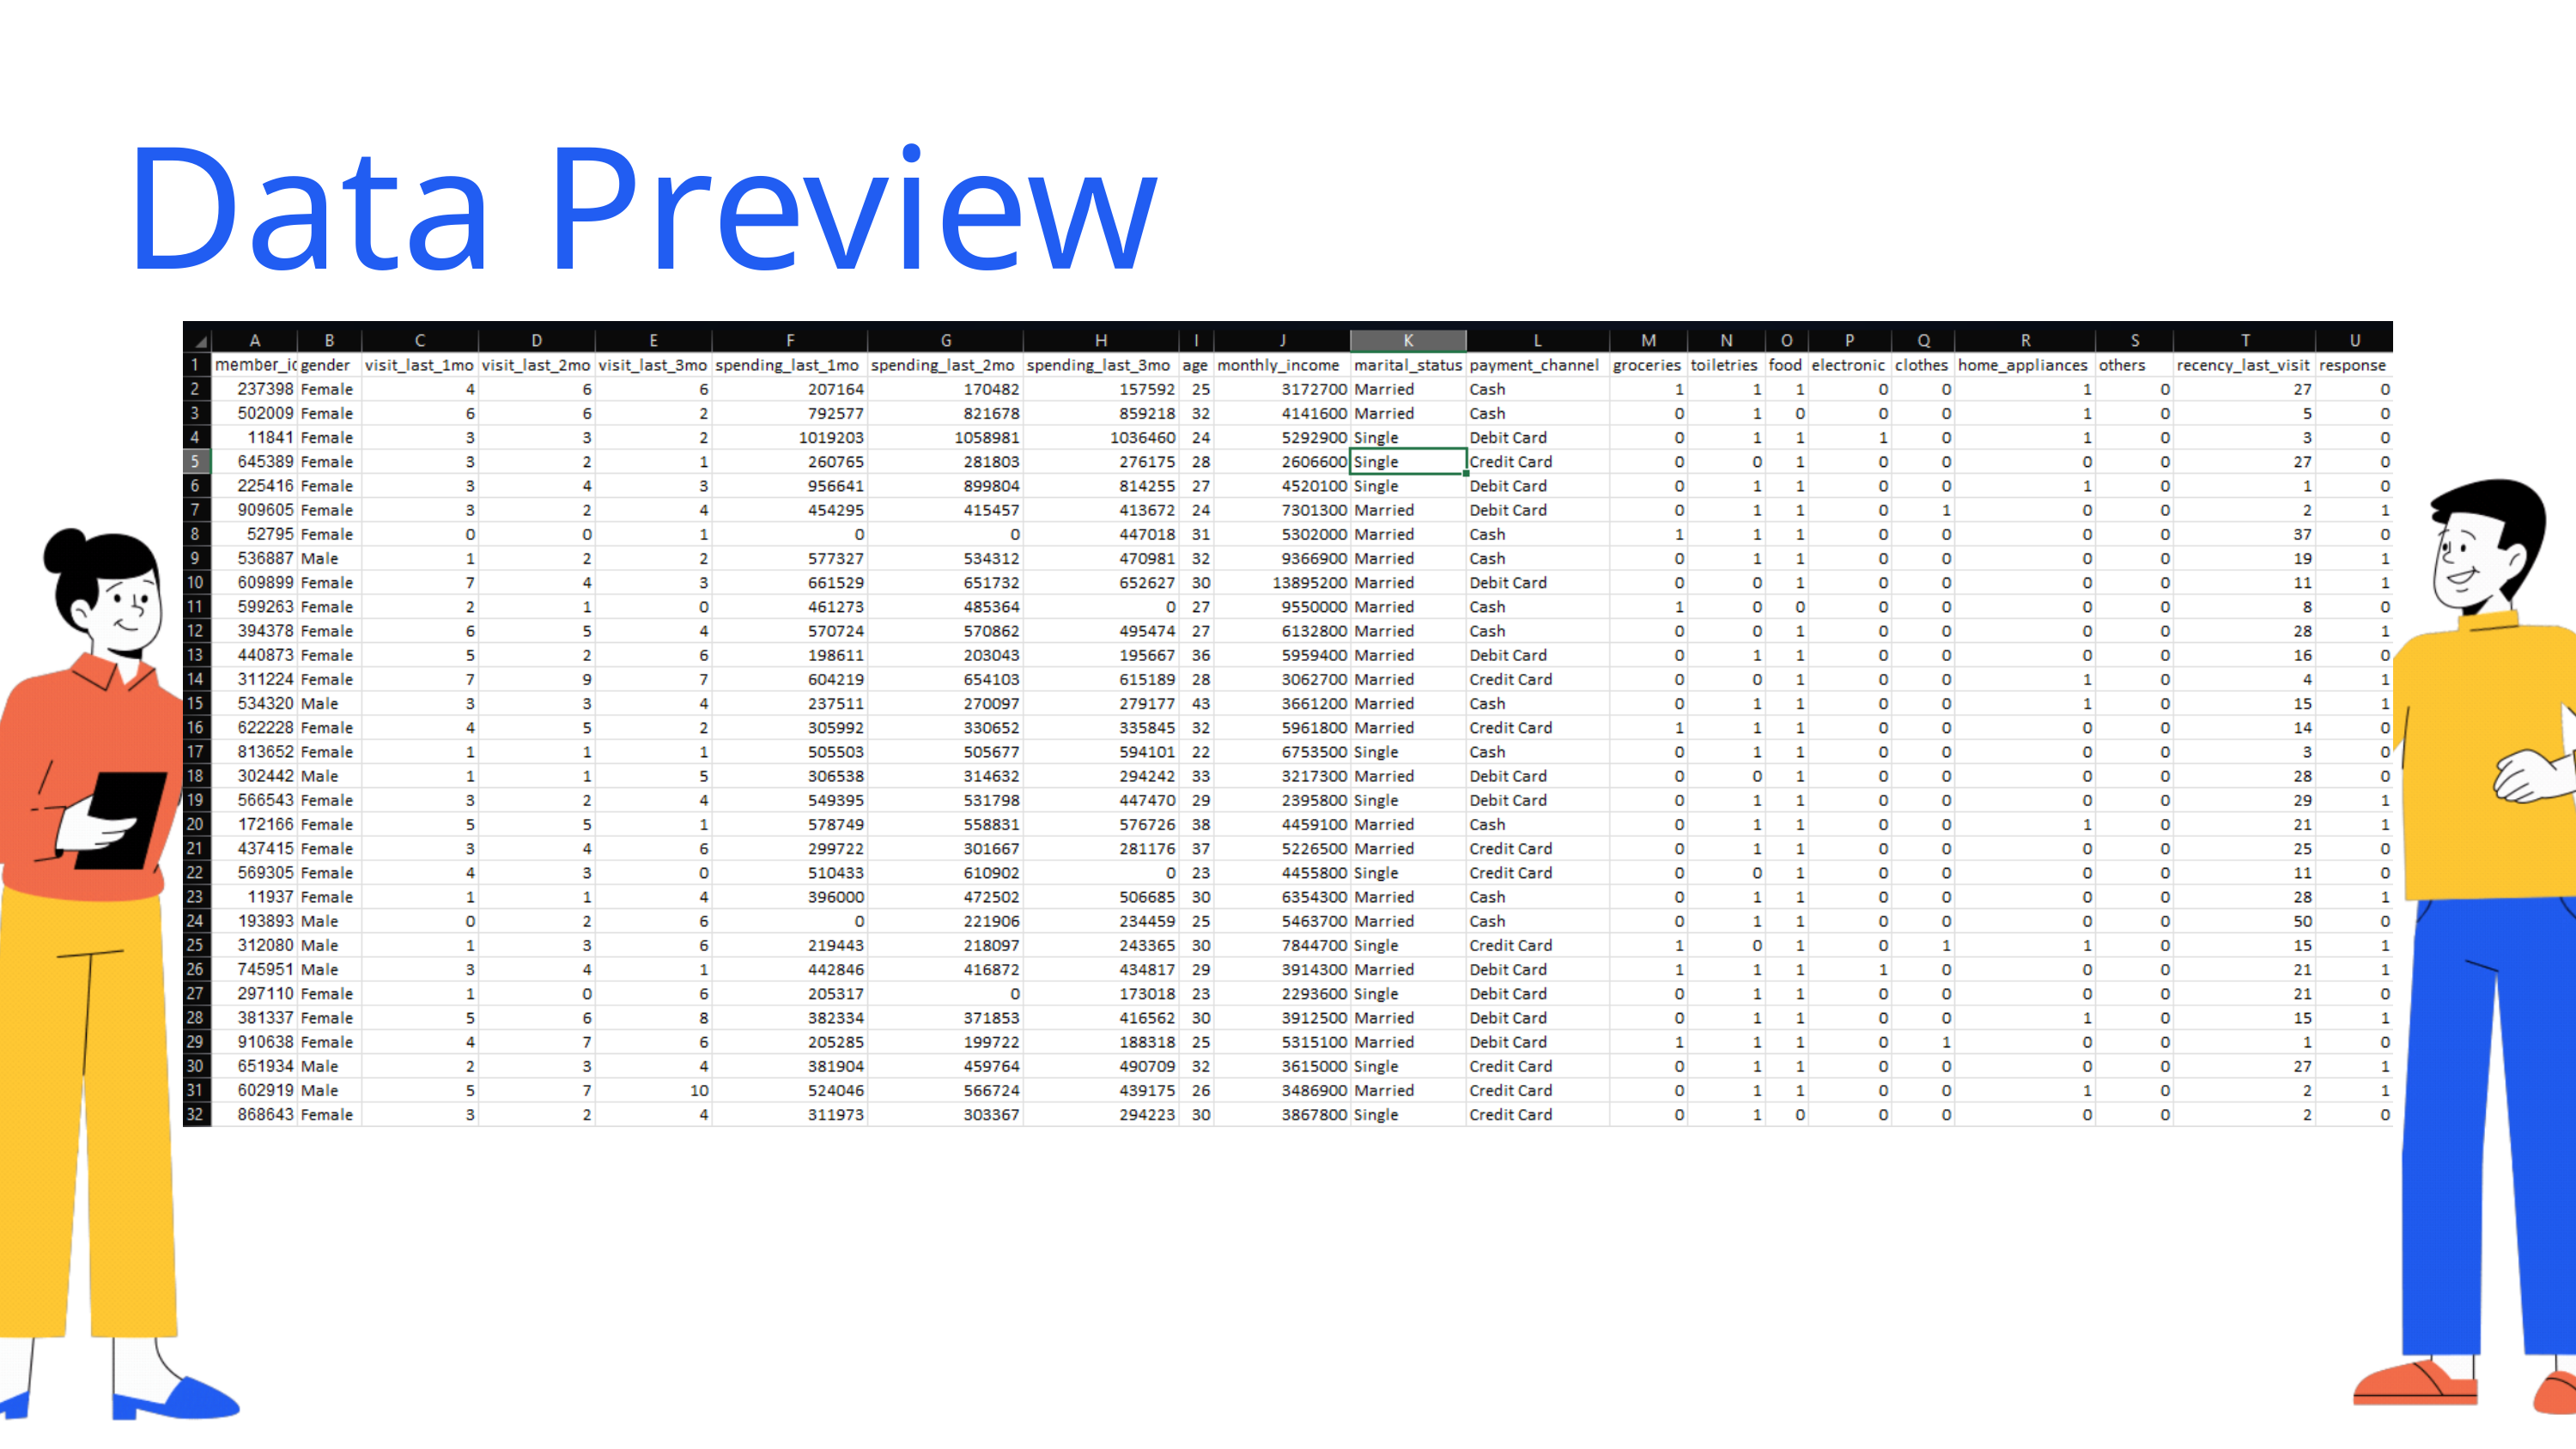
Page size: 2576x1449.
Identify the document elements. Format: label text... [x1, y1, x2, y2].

text_box Data Preview [121, 116, 1213, 304]
picture [0, 321, 2576, 1449]
